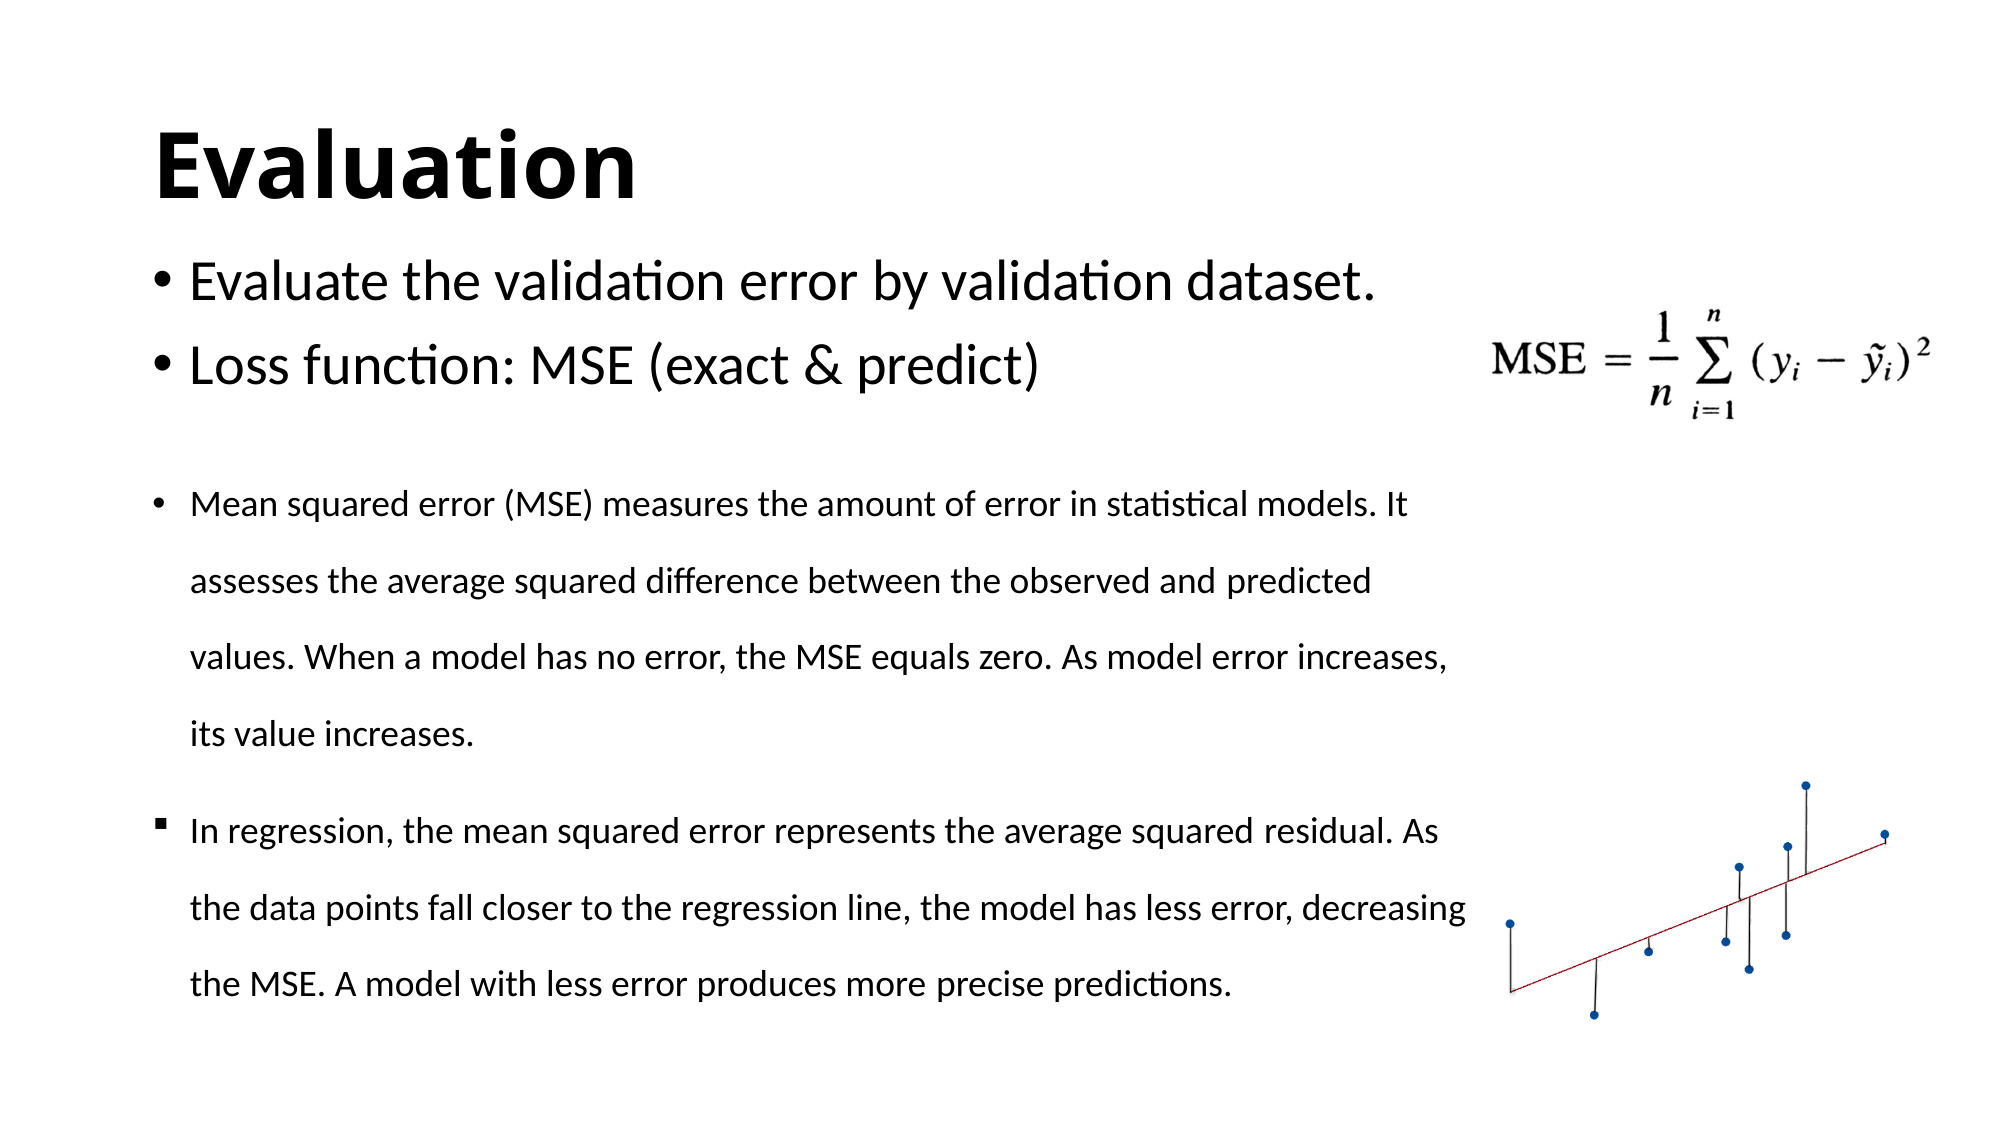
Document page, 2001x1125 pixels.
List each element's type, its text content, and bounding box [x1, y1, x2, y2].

picture [1482, 302, 1941, 430]
text_box Mean squared error (MSE) measures the amount of error in statistical models. It assesses the average squared difference between the observed and predicted values. When a model has no error, the MSE equals zero. As model error increases, its value increases. In regression, the mean squared error represents the average squared residual. As the data points fall closer to the regression line, the model has less error, decreasing the MSE. A model with less error produces more precise predictions. [137, 440, 1483, 1096]
picture [1482, 774, 1897, 1035]
list Evaluate the validation error by validation dataset. Loss function: MSE (exact & predict) [137, 243, 1863, 441]
title Evaluation [137, 59, 1863, 243]
